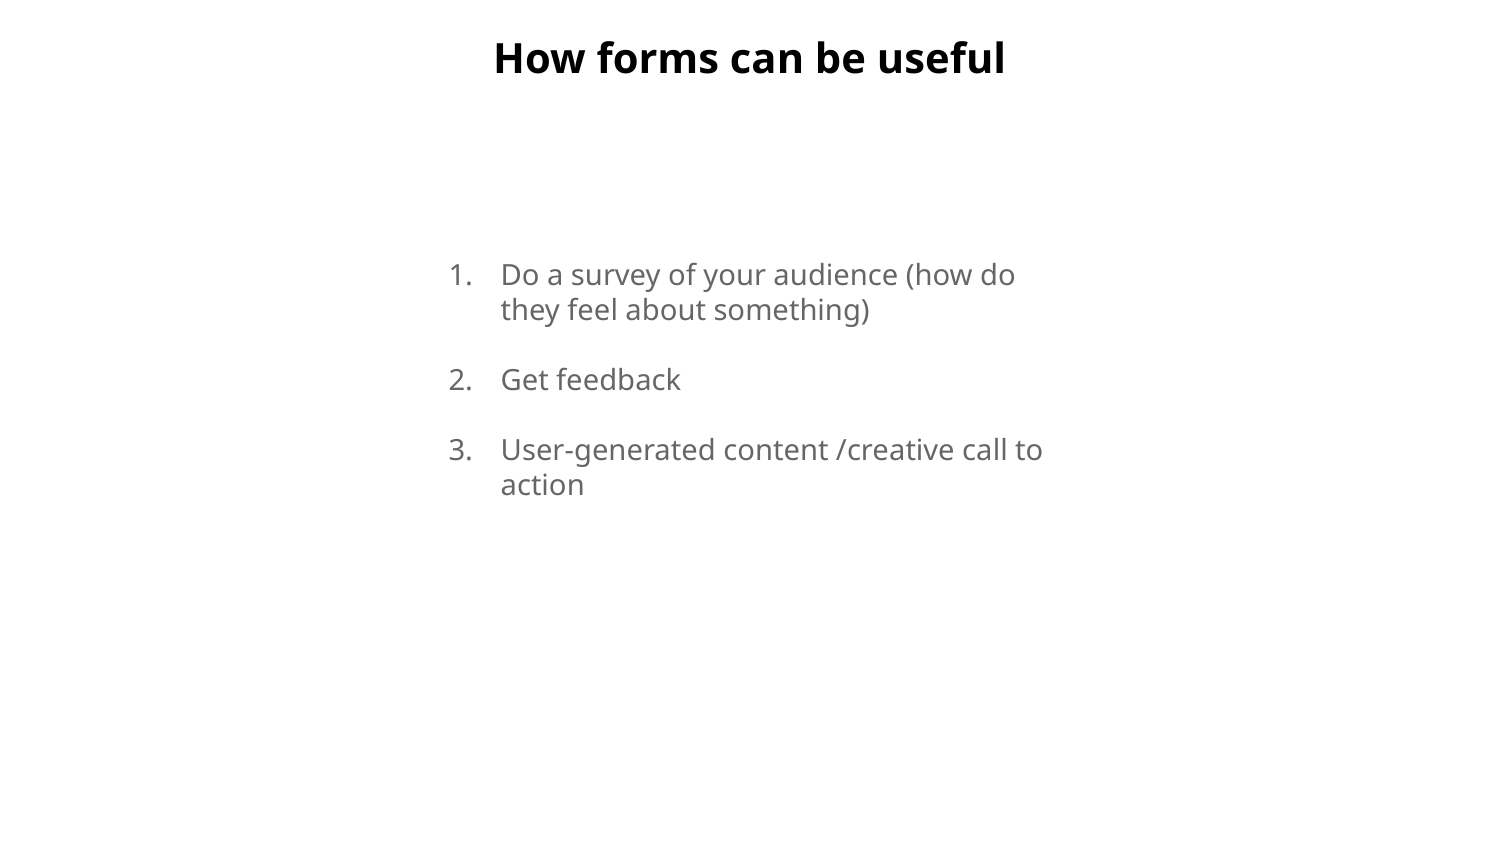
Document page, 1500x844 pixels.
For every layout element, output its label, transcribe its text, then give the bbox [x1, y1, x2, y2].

subtitle Do a survey of your audience (how do they feel about something) Get feedback User-generated content /creative call to action [410, 206, 1090, 610]
title How forms can be useful [112, 16, 1388, 101]
